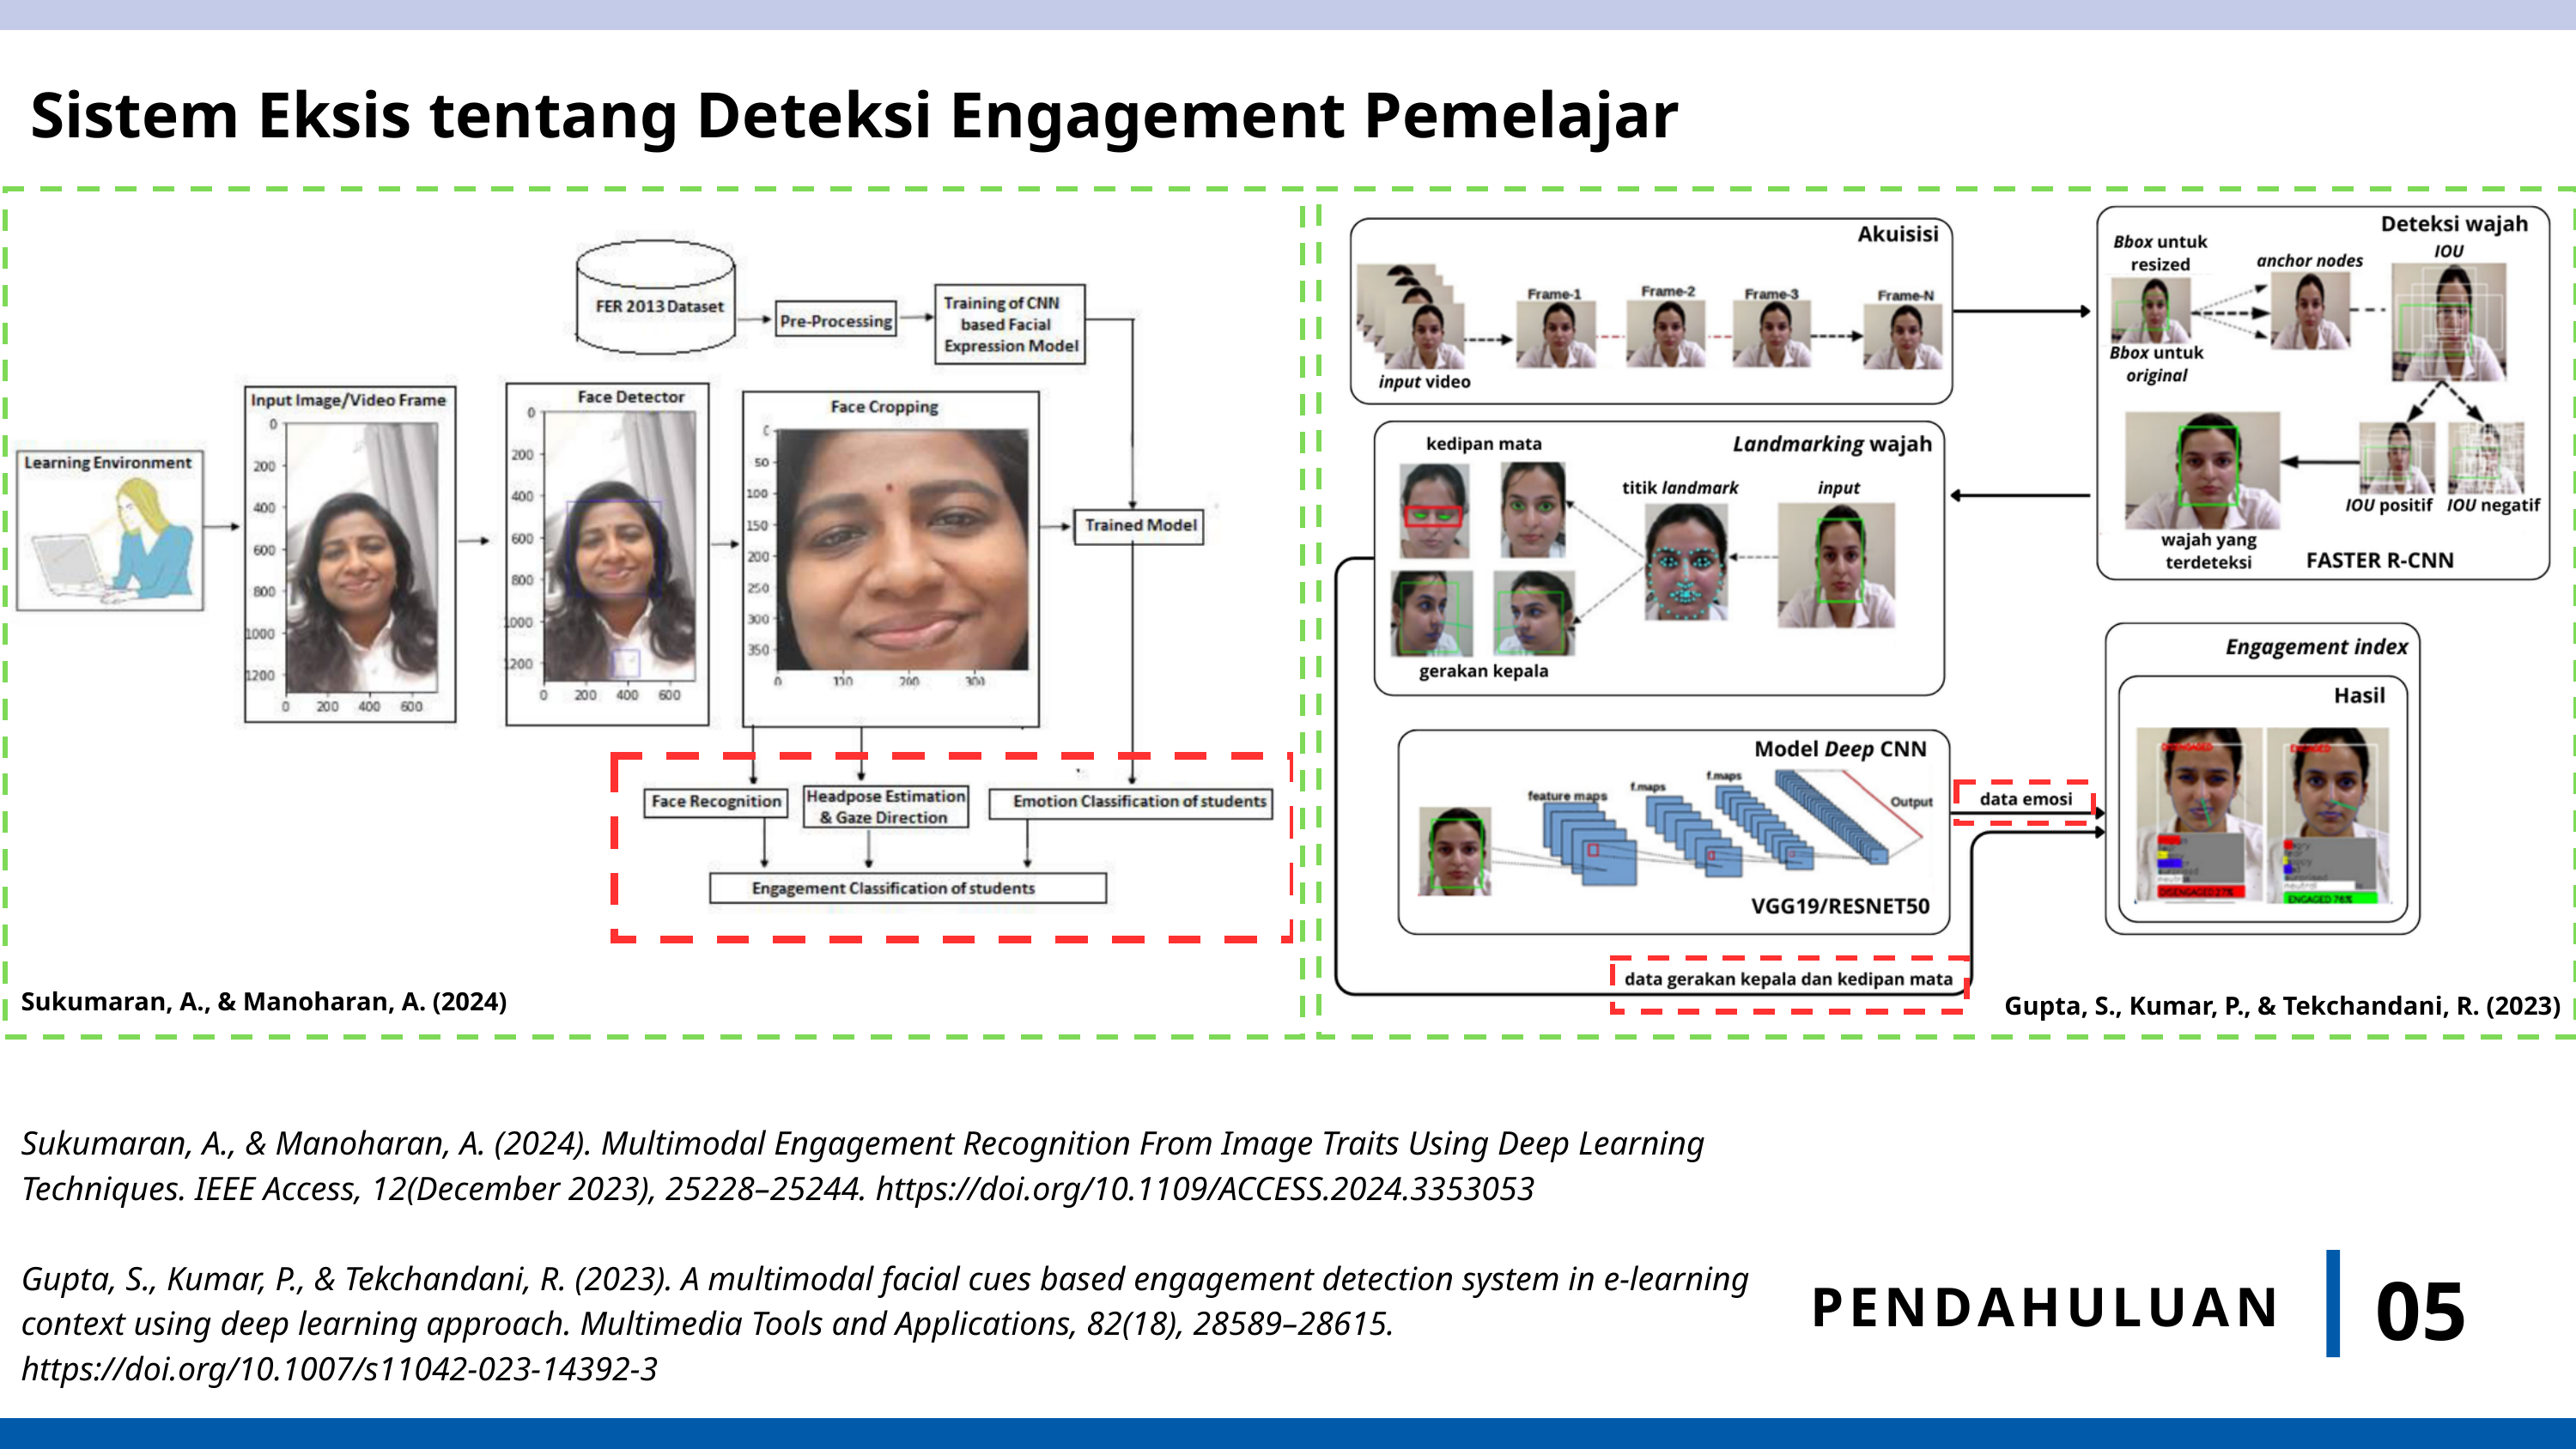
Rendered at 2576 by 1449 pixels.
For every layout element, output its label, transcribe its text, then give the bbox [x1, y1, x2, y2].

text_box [1612, 957, 1967, 1012]
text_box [0, 1418, 2576, 1449]
text_box Sistem Eksis tentang Deteksi Engagement Pemelajar [30, 63, 2280, 151]
text_box Sukumaran, A., & Manoharan, A. (2024). Multimodal Engagement Recognition From Image Traits Using Deep Learning Techniques. IEEE Access, 12(December 2023), 25228–25244. https://doi.org/10.1109/ACCESS.2024.3353053 Gupta, S., Kumar, P., & Tekchandani, R. (2023). A multimodal facial cues based engagement detection system in e-learning context using deep learning approach. Multimedia Tools and Applications, 82(18), 28589–28615. https://doi.org/10.1007/s11042-023-14392-3 [21, 1116, 1832, 1387]
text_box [1318, 188, 2576, 1038]
text_box PENDAHULUAN [1609, 1262, 2280, 1337]
text_box 05 [2333, 1244, 2468, 1357]
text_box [4, 188, 1303, 1038]
text_box [1293, 161, 2576, 1010]
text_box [0, 0, 2576, 31]
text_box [1956, 781, 2094, 824]
